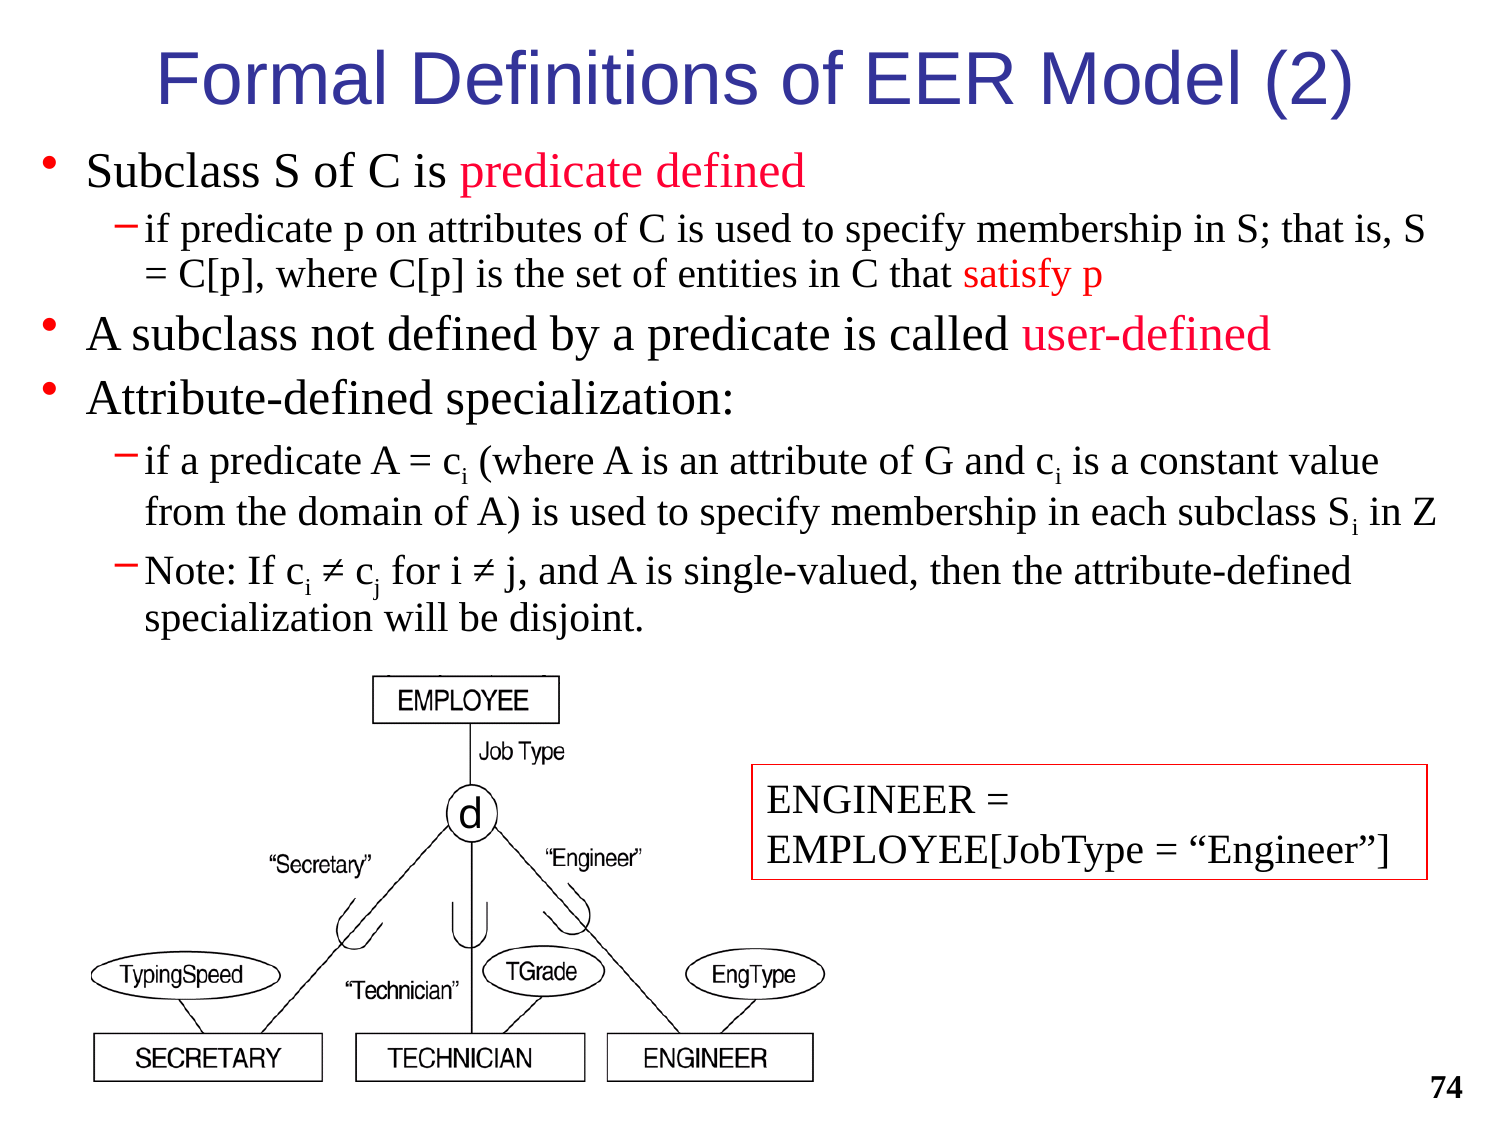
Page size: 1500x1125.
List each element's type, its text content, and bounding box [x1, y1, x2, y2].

title Formal Definitions of EER Model (2) [62, 6, 1450, 137]
slide_number 74 [1165, 1058, 1479, 1112]
text_box ENGINEER = EMPLOYEE[JobType = “Engineer”] [832, 764, 1427, 880]
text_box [91, 664, 827, 1083]
list Subclass S of C is predicate defined if predicate p on attributes of C is used to specify membership in S; that is, S = C[p], where C[p] is the set of entities in C that satisfy p A subclass not defined by a predicate is called user-defined Attribute-defined specialization: if a predicate A = ci (where A is an attribute of G and ci is a constant value from the domain of A) is used to specify membership in each subclass Si in Z Note: If ci ≠ cj for i ≠ j, and A is single-valued, then the attribute-defined specialization will be disjoint. [26, 137, 1471, 669]
